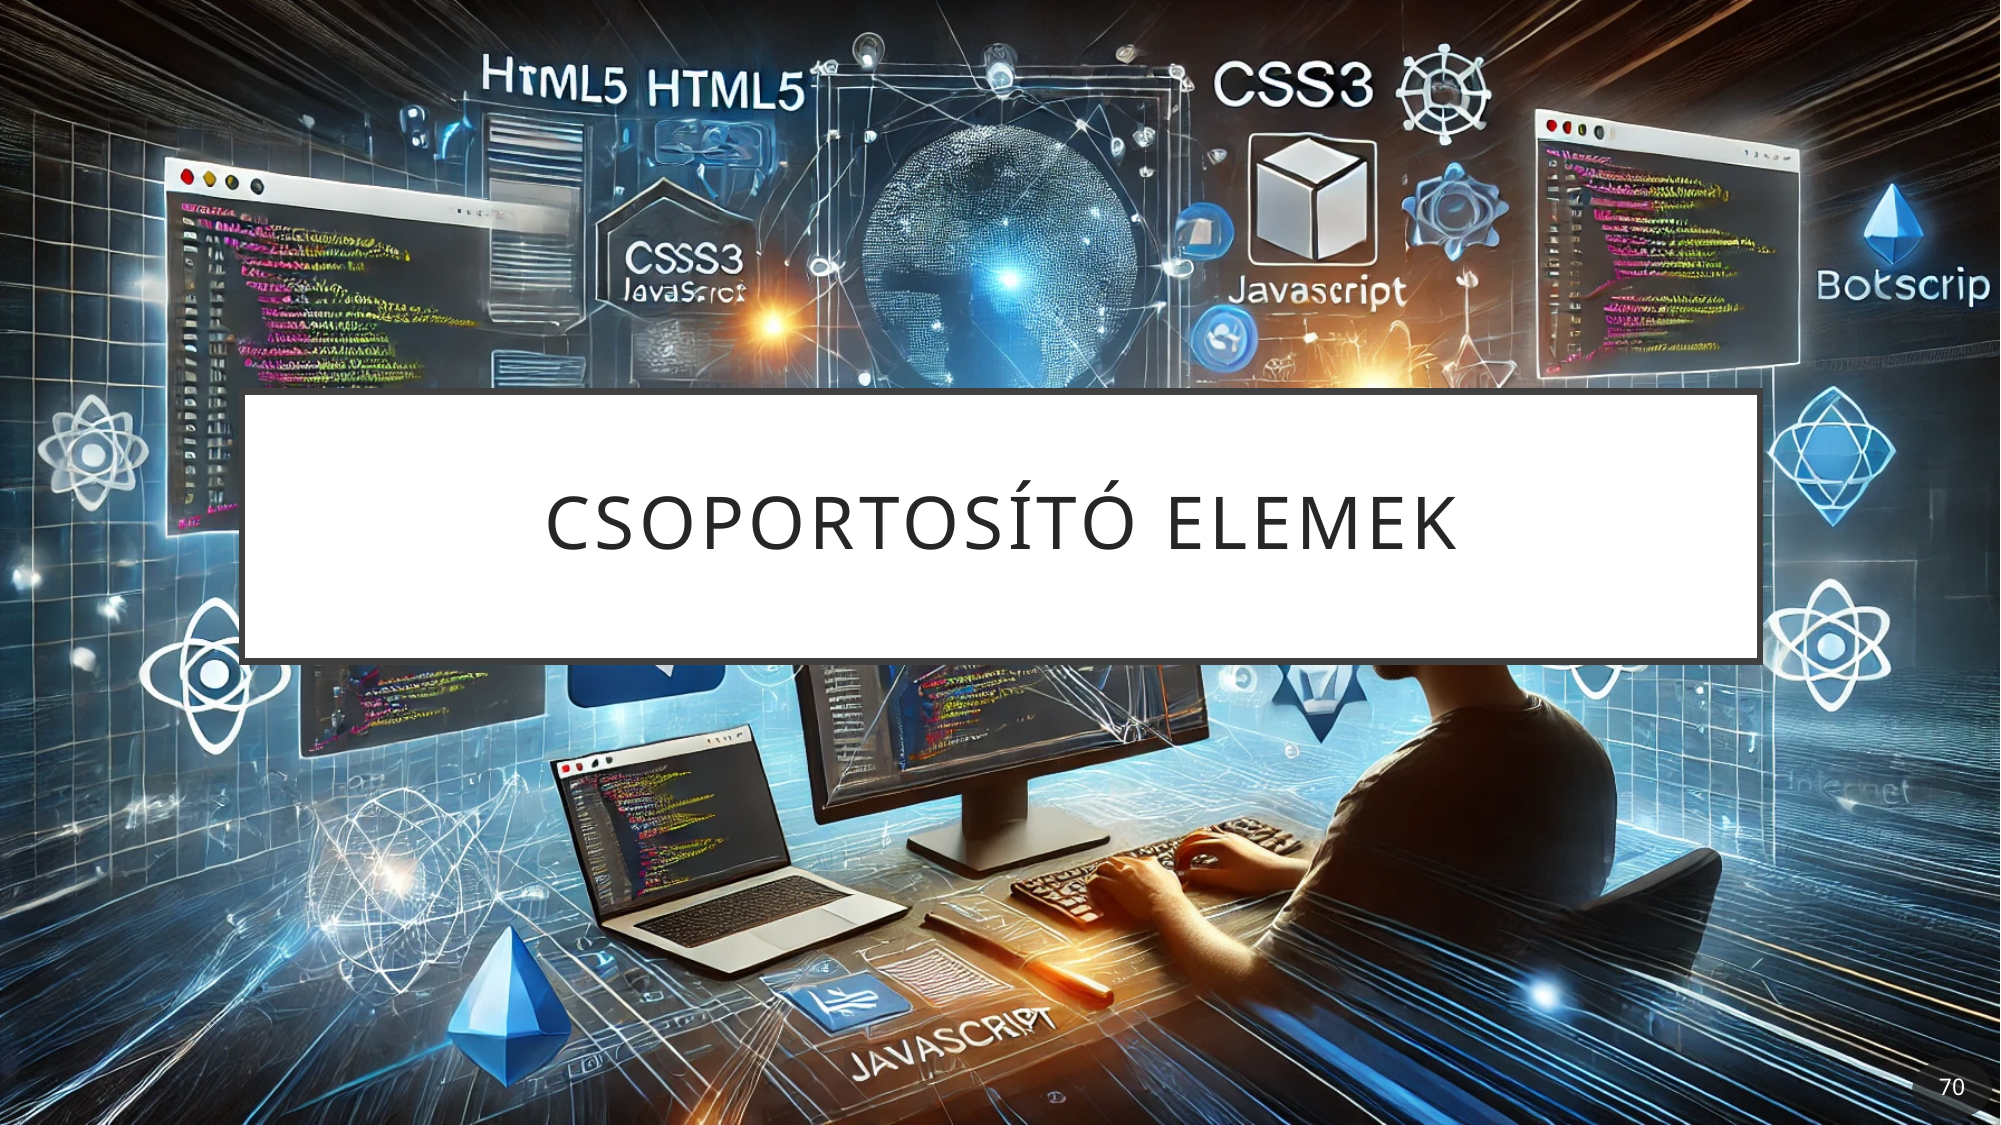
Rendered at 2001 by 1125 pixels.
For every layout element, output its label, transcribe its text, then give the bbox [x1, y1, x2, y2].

title Csoportosító elemek [239, 388, 1763, 665]
picture [0, 0, 2000, 1125]
slide_number 70 [1912, 1058, 1993, 1119]
